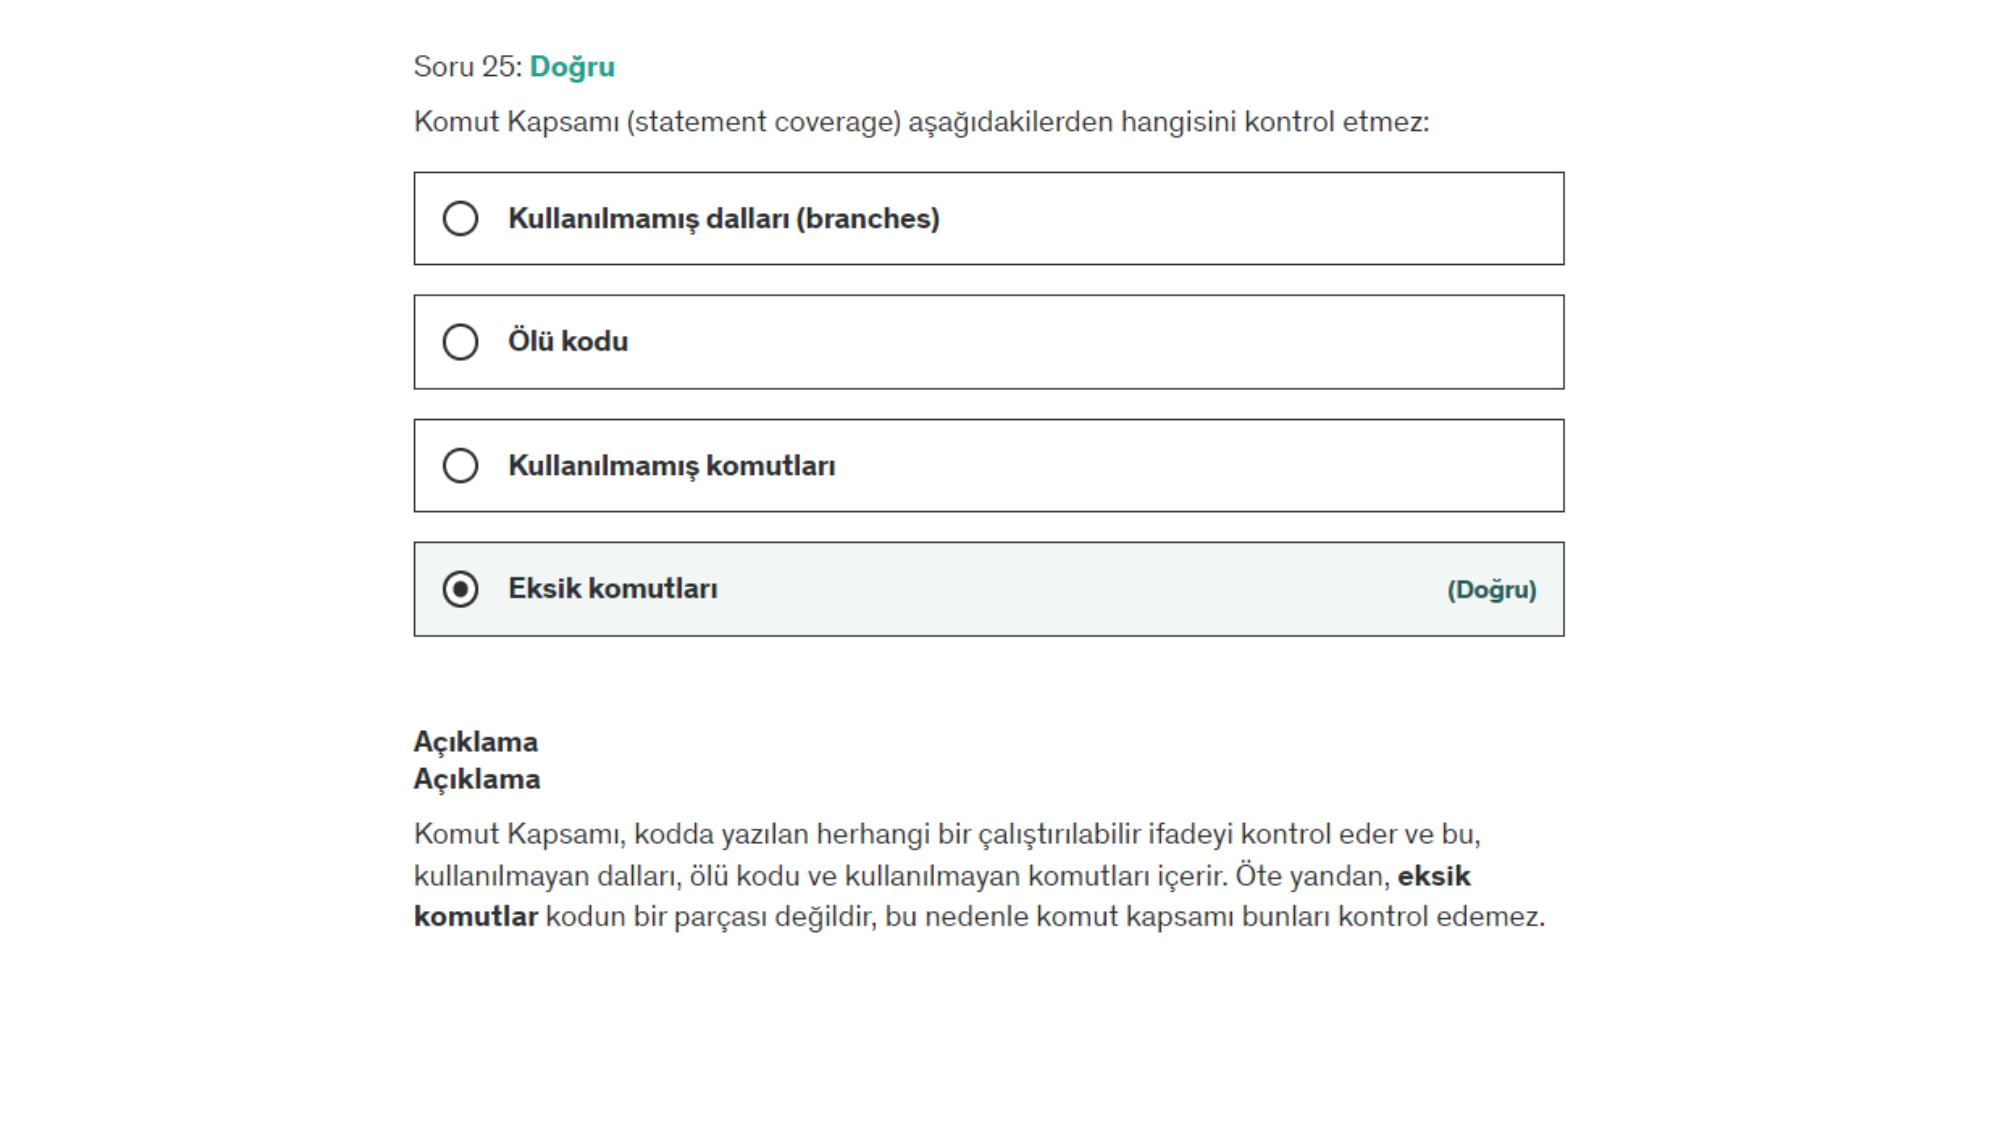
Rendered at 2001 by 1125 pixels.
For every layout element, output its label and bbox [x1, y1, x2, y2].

list [406, 33, 1570, 986]
